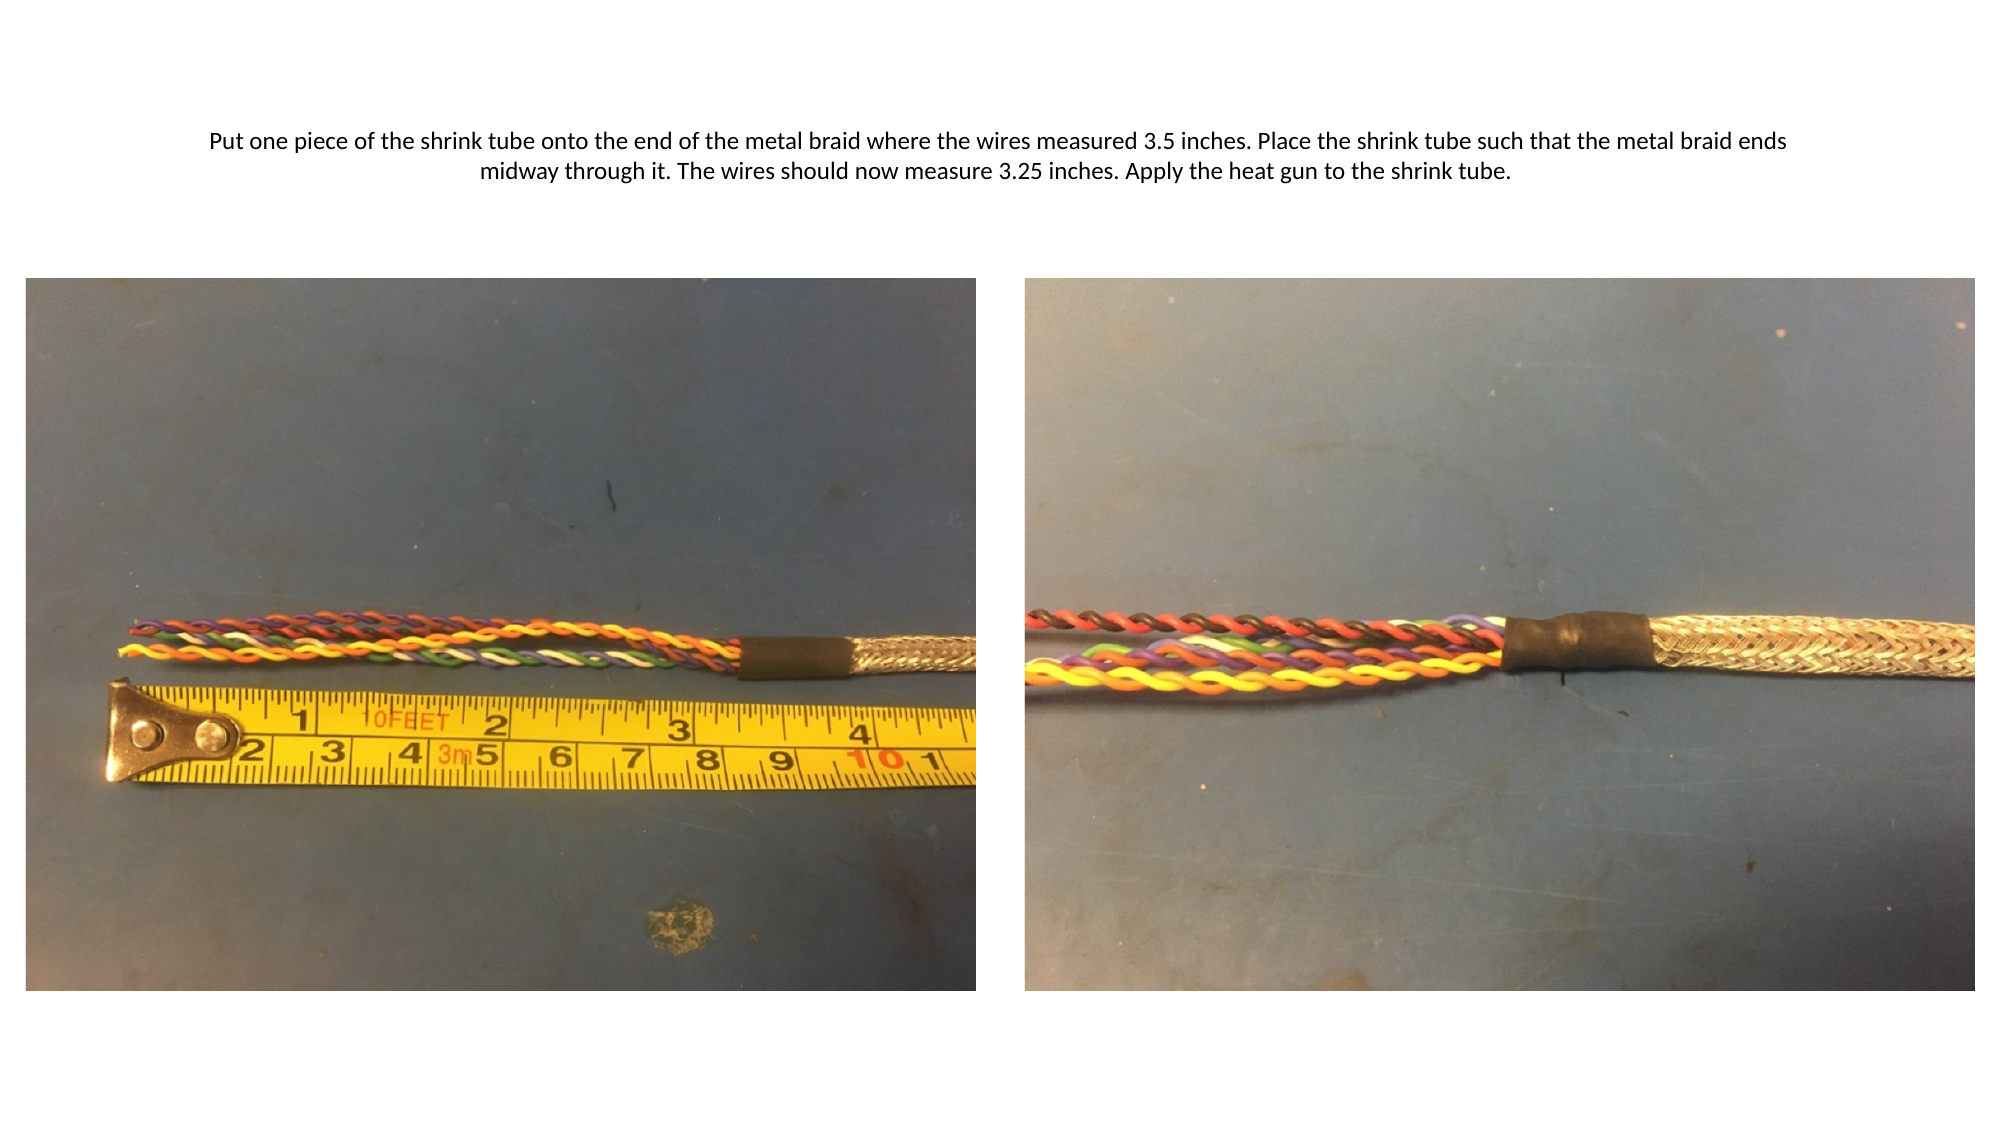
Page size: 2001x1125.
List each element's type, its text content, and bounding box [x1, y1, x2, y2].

picture [27, 158, 975, 1110]
text_box Put one piece of the shrink tube onto the end of the metal braid where the wires measured 3.5 inches. Place the shrink tube such that the metal braid ends midway through it. The wires should now measure 3.25 inches. Apply the heat gun to the shrink tube. [176, 117, 1824, 192]
picture [1026, 158, 1974, 1110]
